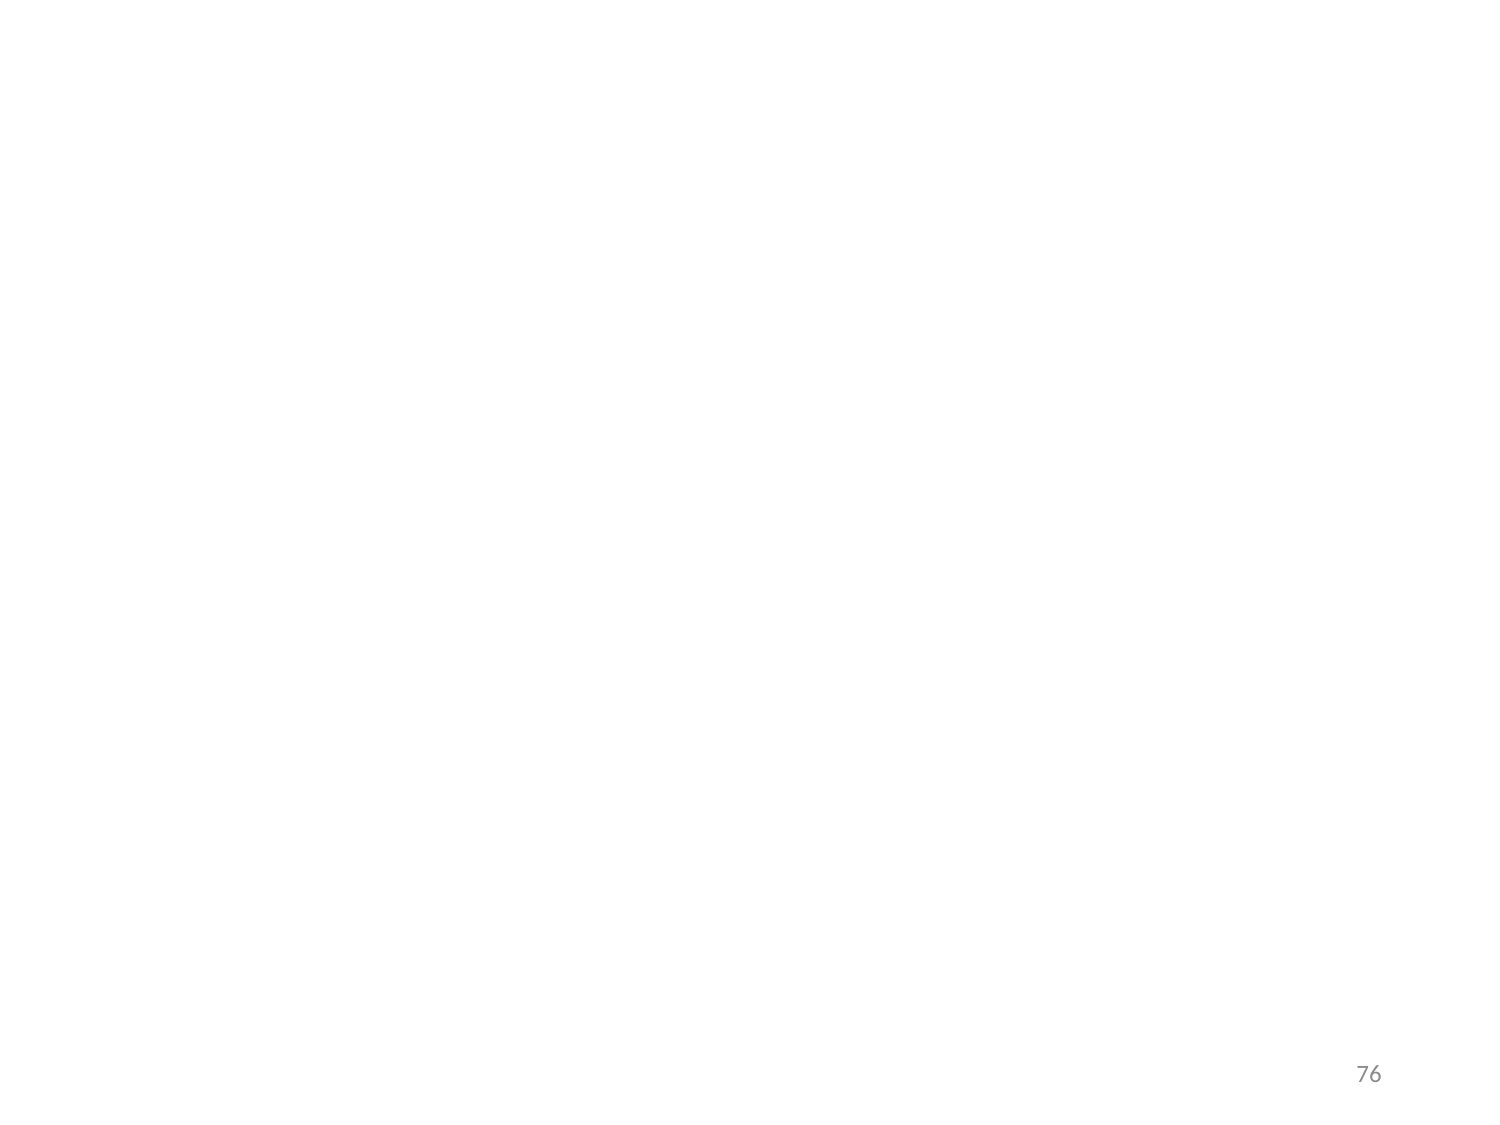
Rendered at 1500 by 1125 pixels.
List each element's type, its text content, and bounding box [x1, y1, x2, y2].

slide_number 75 [1059, 1042, 1397, 1103]
